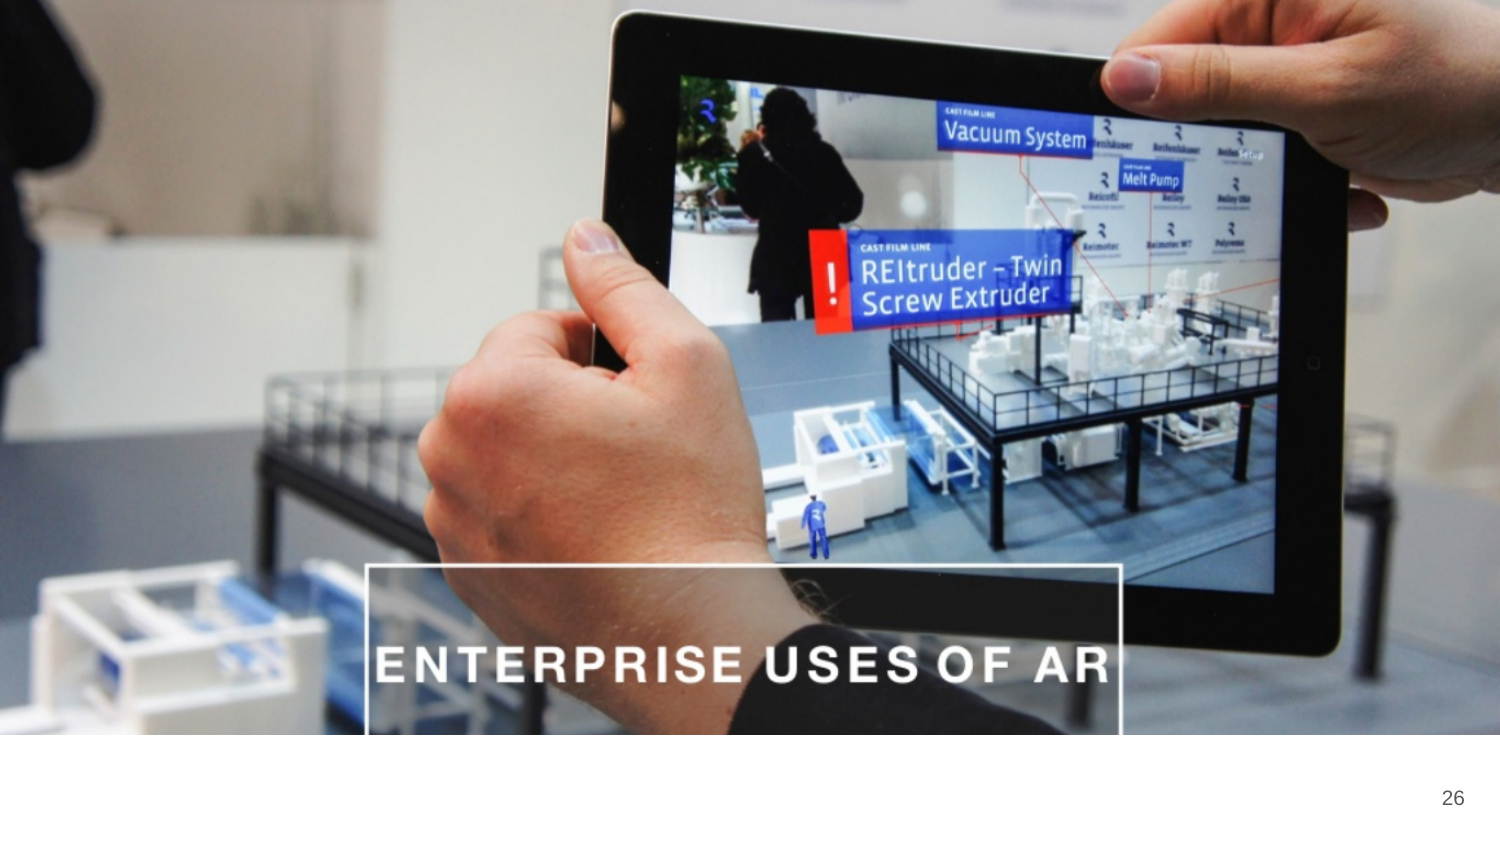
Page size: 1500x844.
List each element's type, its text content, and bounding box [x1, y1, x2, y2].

slide_number ‹#› [1389, 764, 1480, 830]
picture [0, 0, 1500, 735]
